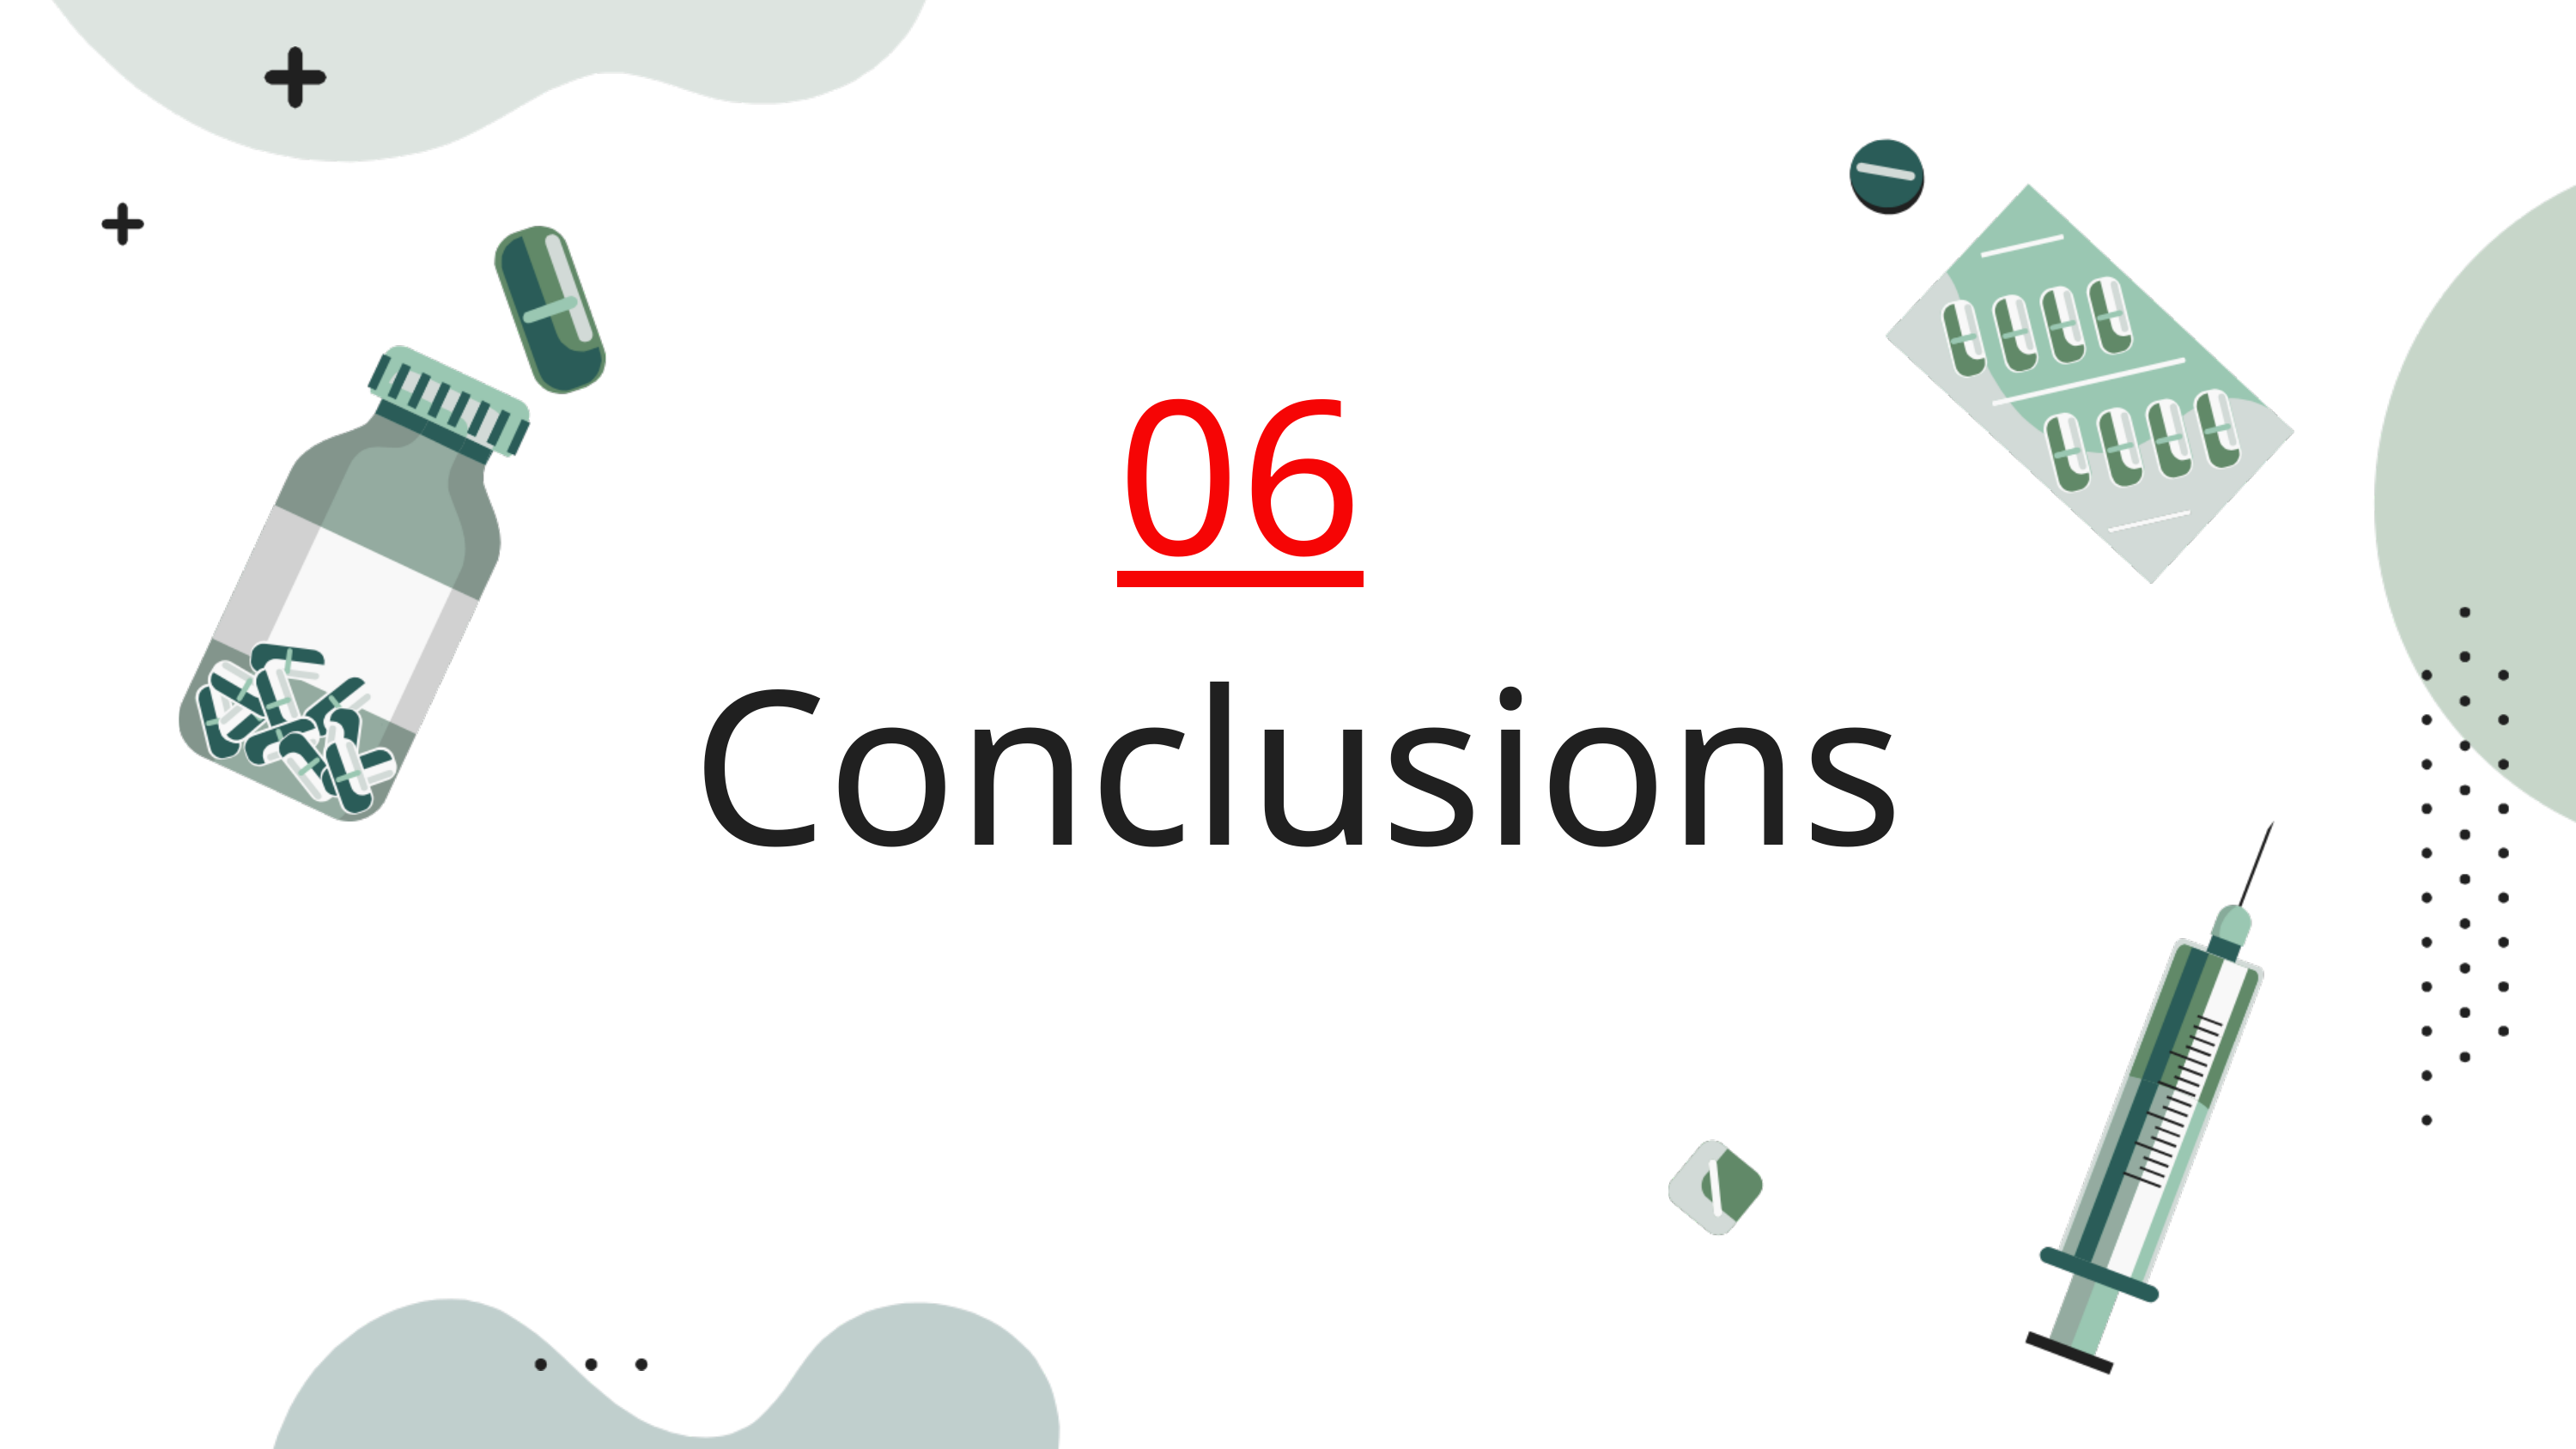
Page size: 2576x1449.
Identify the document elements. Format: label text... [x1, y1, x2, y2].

text_box [1842, 130, 2325, 639]
text_box [0, 0, 2576, 1449]
text_box [101, 46, 2509, 1371]
text_box [179, 215, 623, 822]
text_box Conclusions [624, 630, 1971, 888]
text_box [1668, 821, 2275, 1376]
text_box 06 [1117, 340, 1558, 598]
